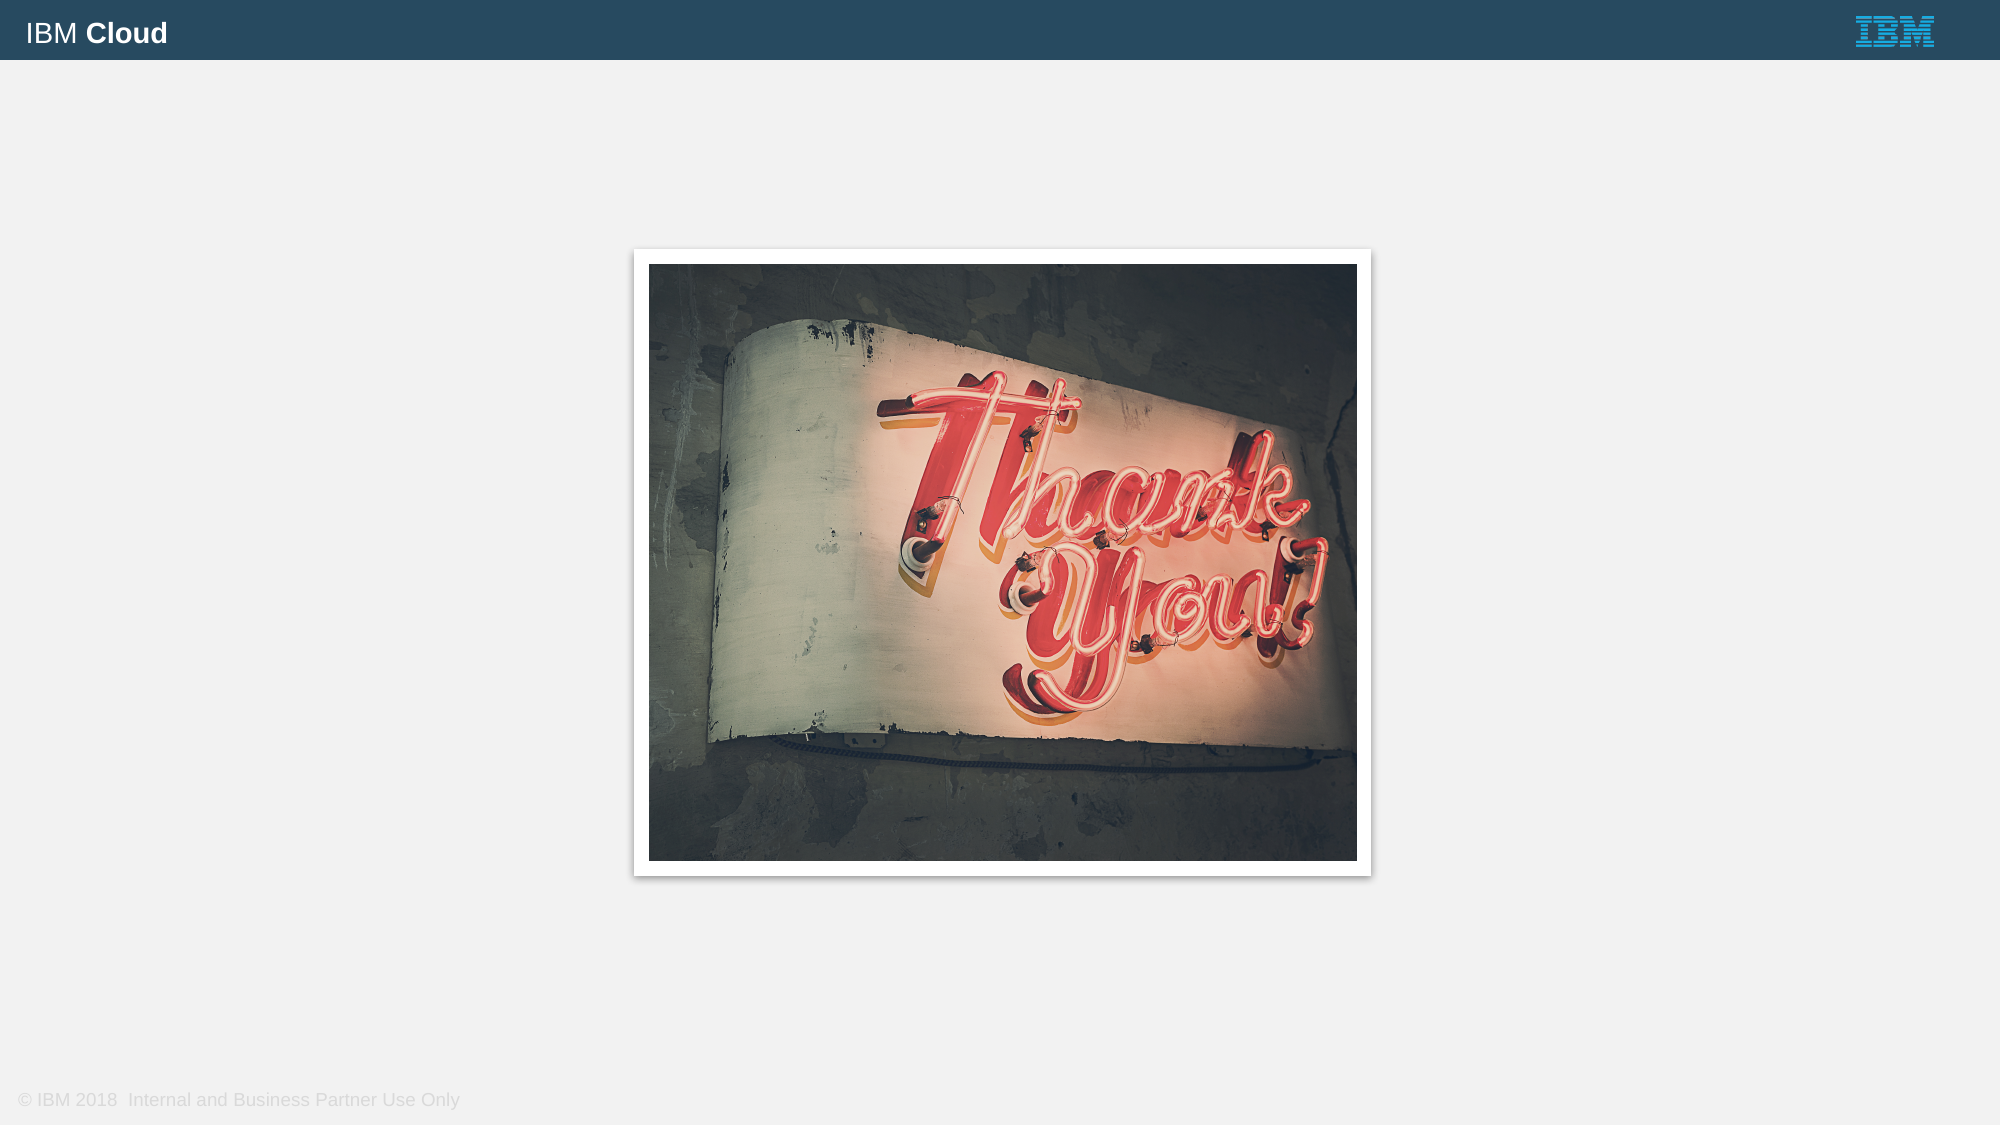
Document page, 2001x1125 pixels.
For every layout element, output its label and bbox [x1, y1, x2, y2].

picture [1856, 16, 1934, 47]
picture [649, 264, 1357, 861]
